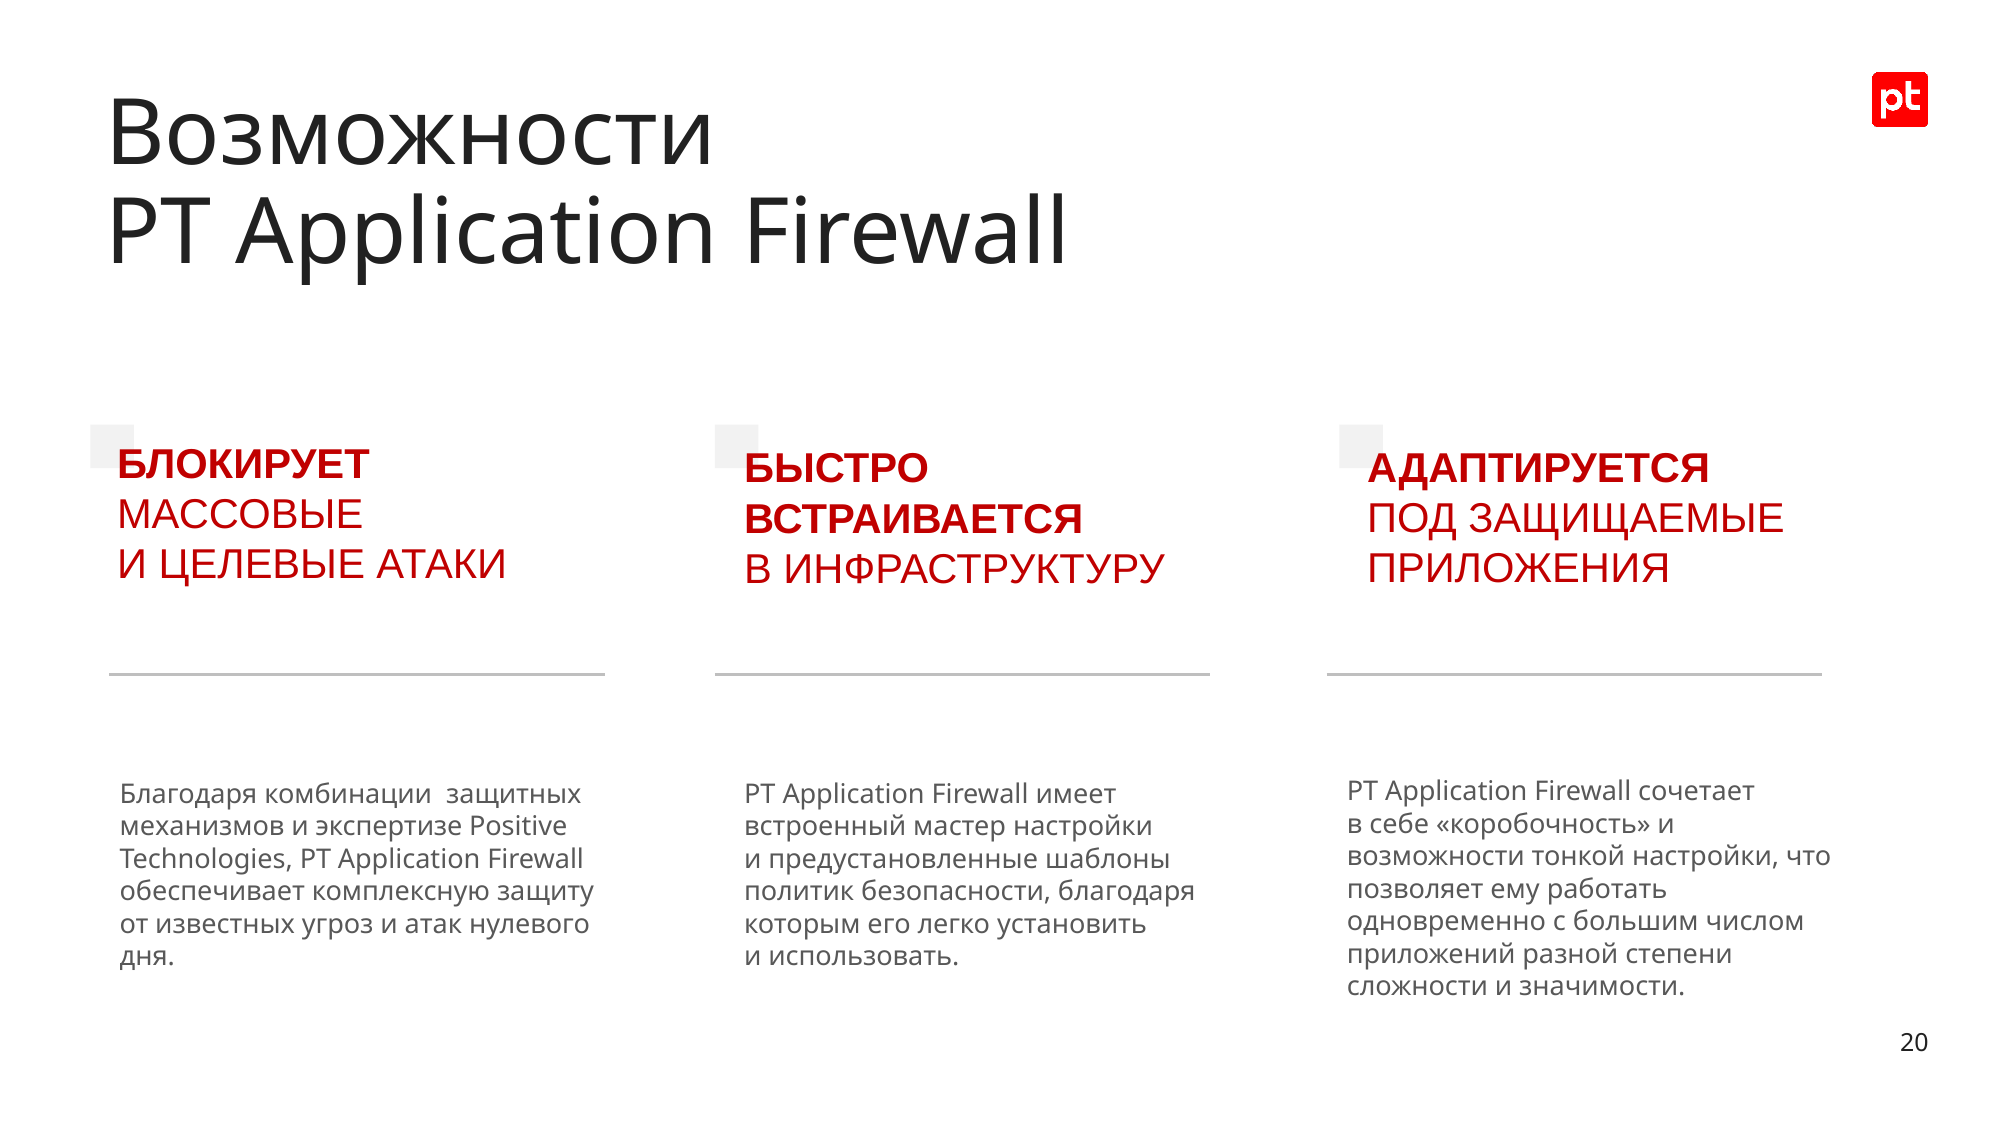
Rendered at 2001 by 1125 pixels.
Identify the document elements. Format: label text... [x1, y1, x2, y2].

picture [1872, 72, 1928, 127]
slide_number 20 [1608, 1013, 1944, 1074]
text_box Благодаря комбинации защитных механизмов и экспертизе Positive Technologies, PT Application Firewall обеспечивает комплексную защиту от известных угроз и атак нулевого дня. [112, 768, 608, 979]
text_box [1338, 424, 1384, 469]
text_box PT Application Firewall сочетает в себе «коробочность» и возможности тонкой настройки, что позволяет ему работать одновременно с большим числом приложений разной степени сложности и значимости. [1339, 766, 1859, 1009]
text_box [714, 424, 759, 469]
text_box PT Application Firewall имеет встроенный мастер настройки и предустановленные шаблоны политик безопасности, благодаря которым его легко установить и использовать. [736, 768, 1233, 979]
title Возможности PT Application Firewall [90, 77, 1670, 312]
text_box АДАПТИРУЕТСЯ ПОД ЗАЩИЩАЕМЫЕ ПРИЛОЖЕНИЯ [1359, 433, 1950, 598]
text_box БЛОКИРУЕТ МАССОВЫЕ И ЦЕЛЕВЫЕ АТАКИ [109, 429, 700, 595]
text_box БЫСТРО ВСТРАИВАЕТСЯ В ИНФРАСТРУКТУРУ [736, 433, 1327, 599]
text_box [89, 424, 135, 469]
